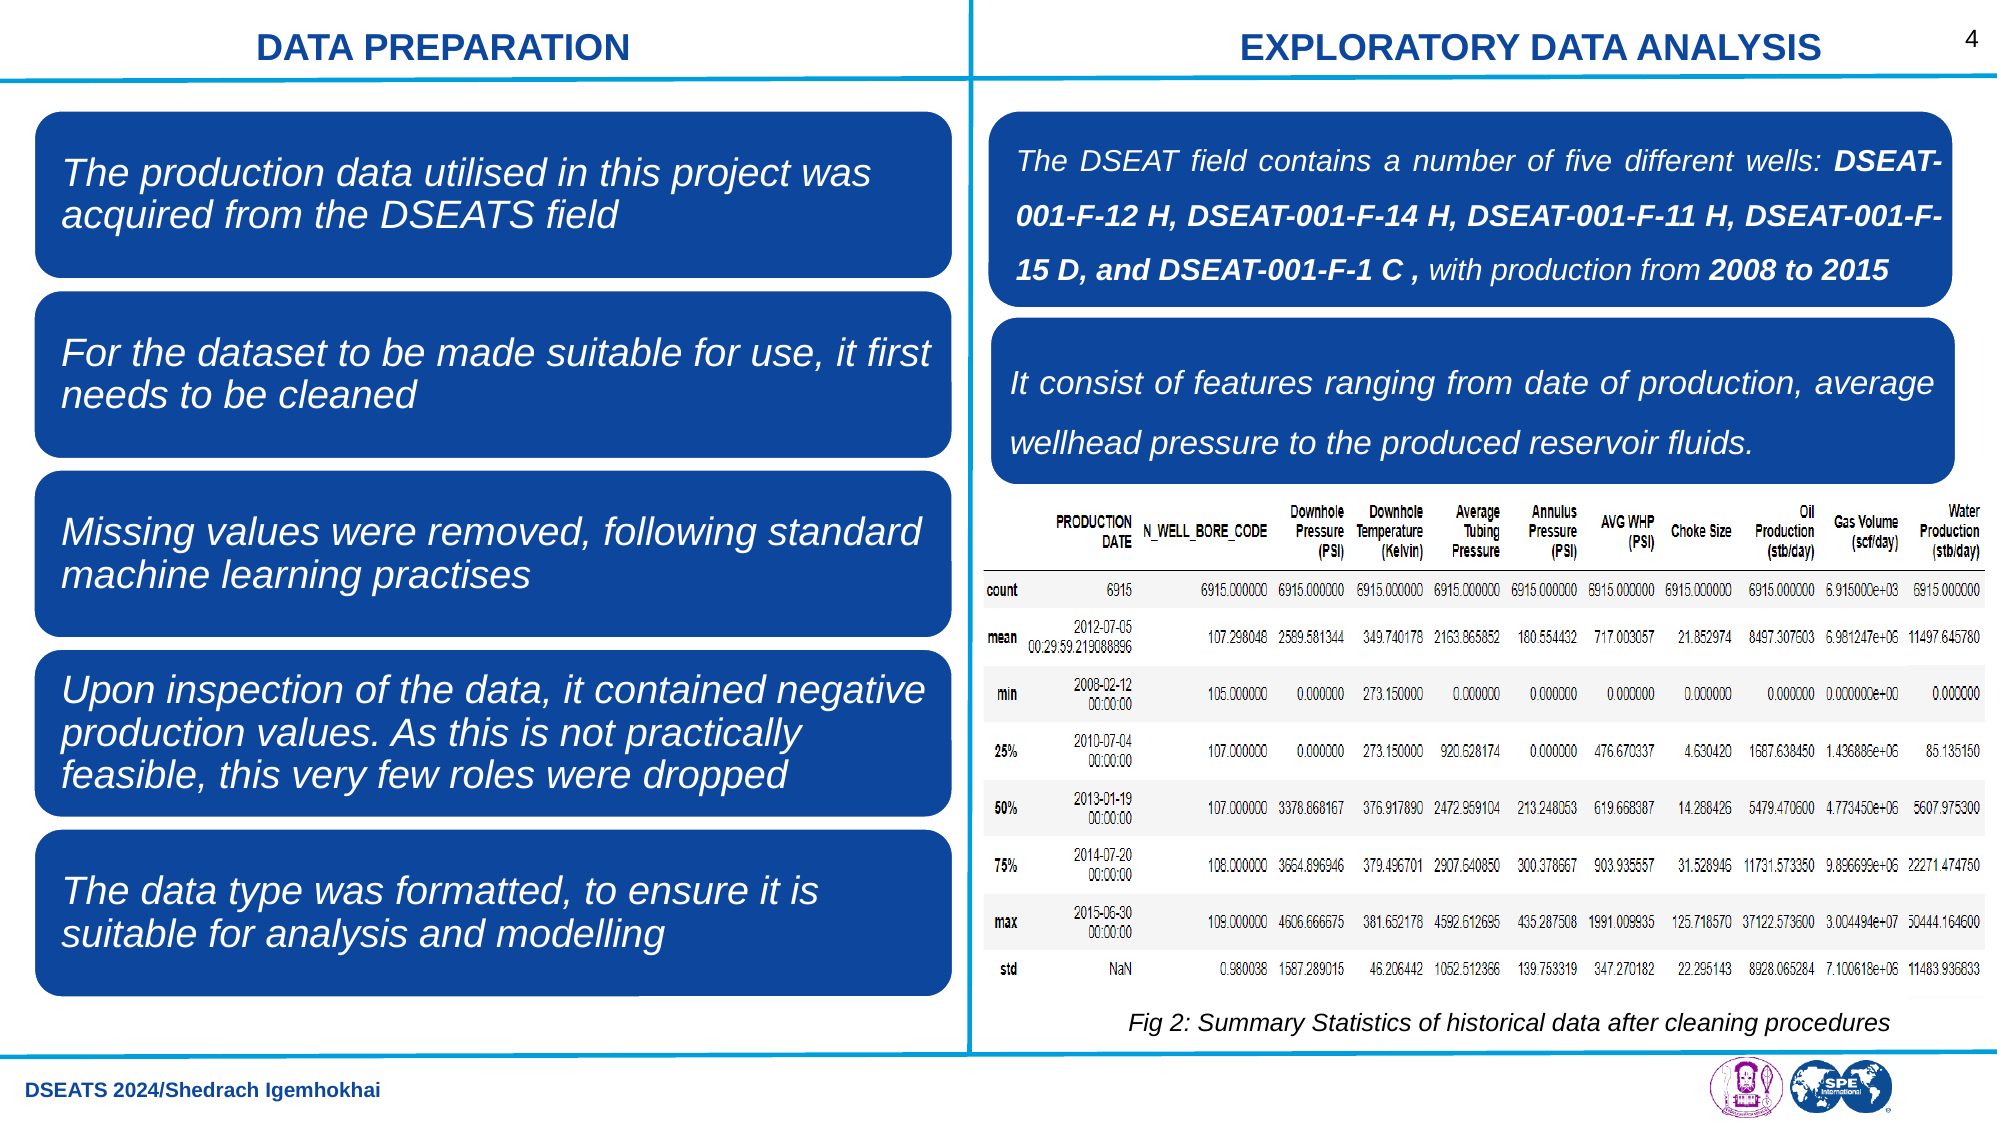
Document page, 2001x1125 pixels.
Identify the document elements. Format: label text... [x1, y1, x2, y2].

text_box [988, 315, 1958, 484]
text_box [986, 109, 1955, 310]
slide_number 4 [1879, 23, 1980, 61]
picture [1710, 1057, 1783, 1118]
text_box Fig 2: Summary Statistics of historical data after cleaning procedures [1113, 1007, 1930, 1044]
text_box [983, 486, 1988, 999]
picture [1790, 1060, 1892, 1113]
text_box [31, 109, 955, 999]
title DATA PREPARATION [149, 23, 738, 96]
text_box EXPLORATORY DATA ANALYSIS [1237, 23, 1826, 96]
